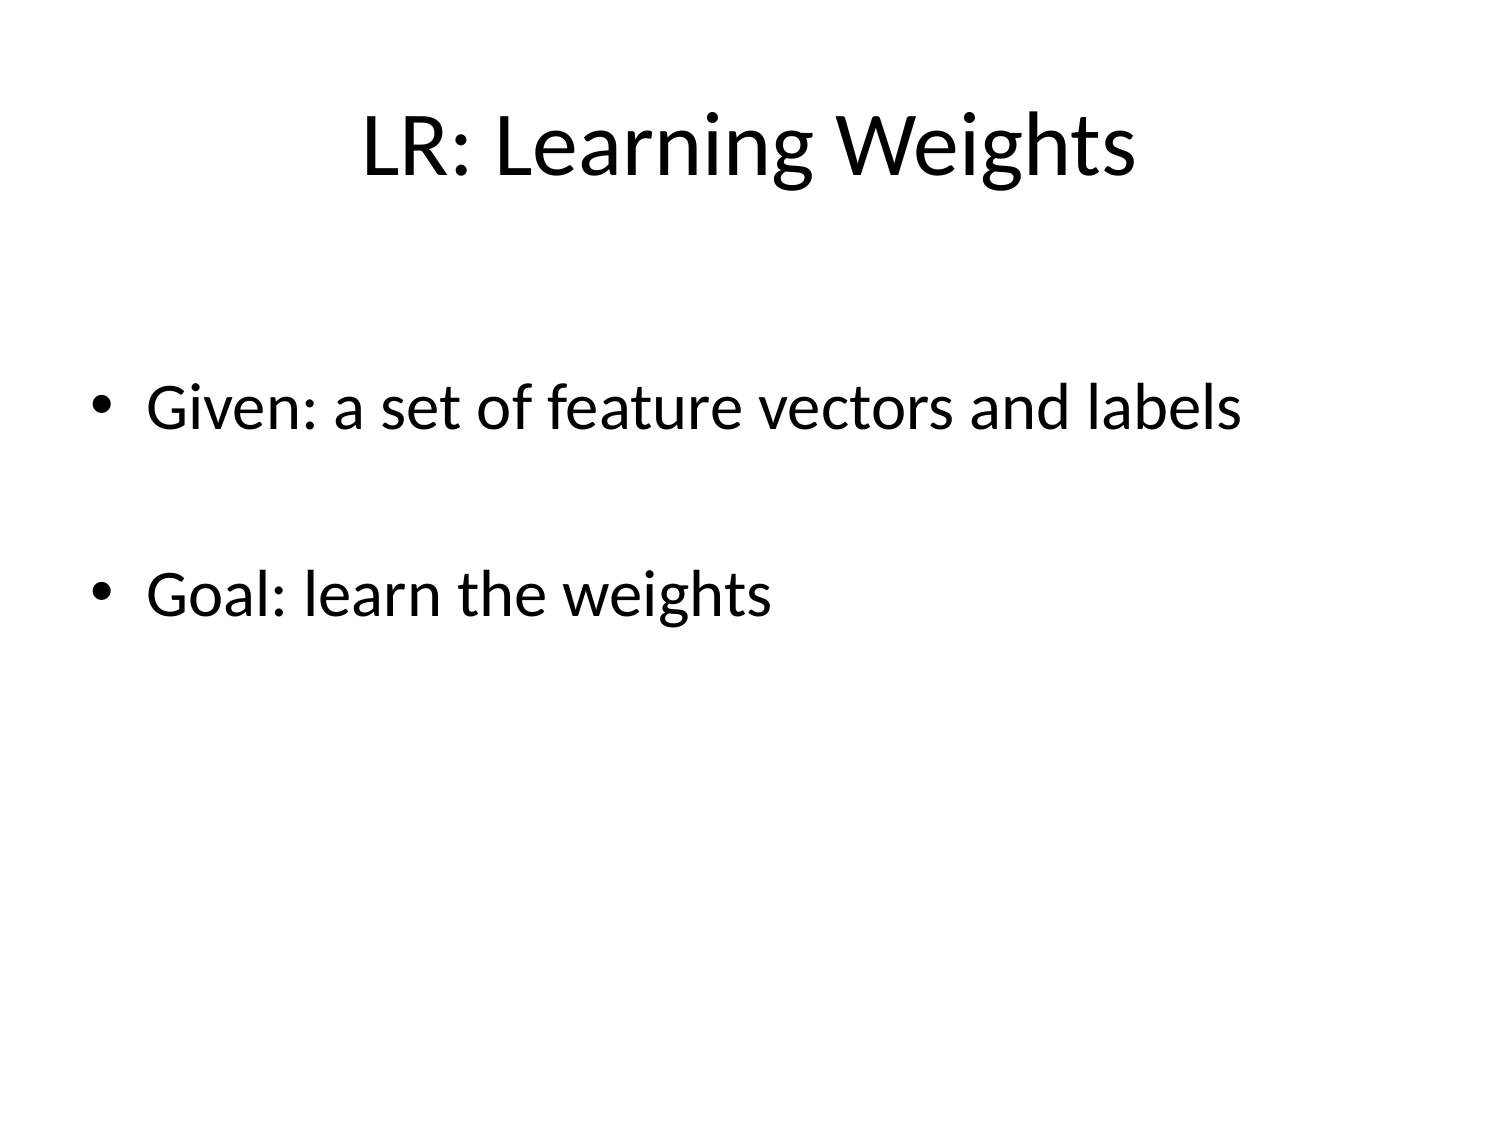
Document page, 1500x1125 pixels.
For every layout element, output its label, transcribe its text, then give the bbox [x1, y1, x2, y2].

list Given: a set of feature vectors and labels Goal: learn the weights [75, 262, 1425, 1005]
title LR: Learning Weights [75, 45, 1425, 233]
